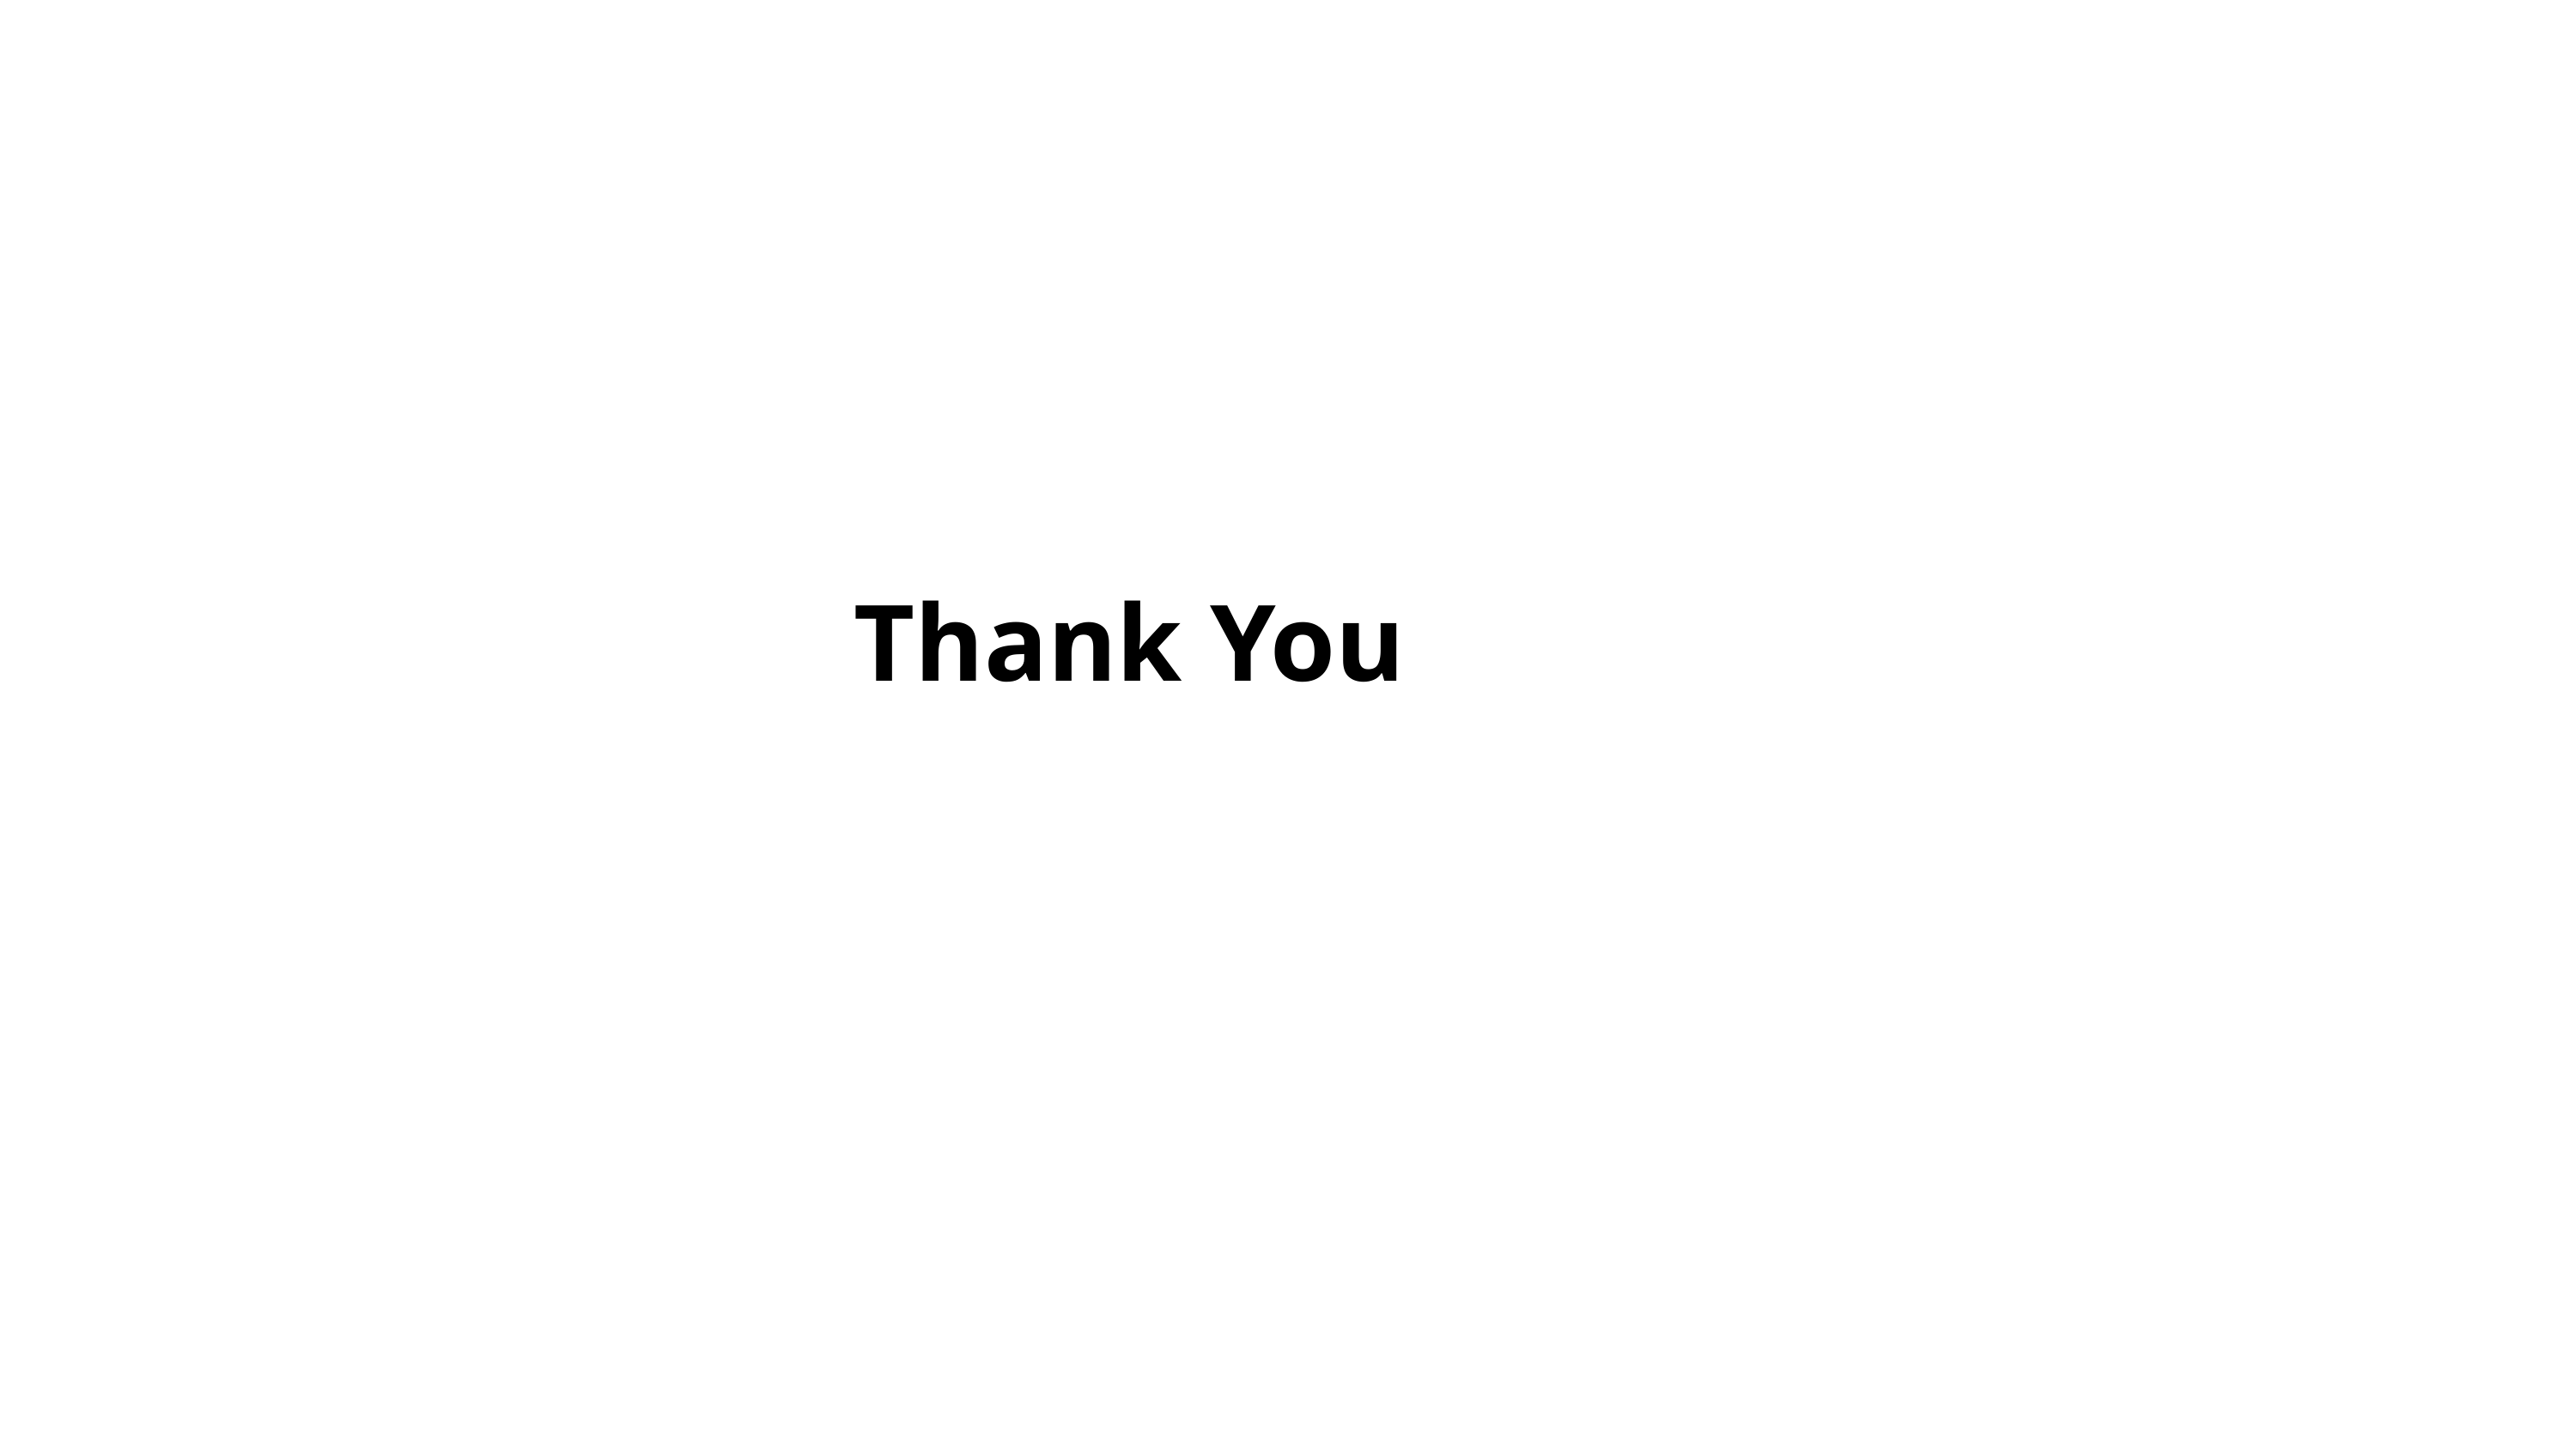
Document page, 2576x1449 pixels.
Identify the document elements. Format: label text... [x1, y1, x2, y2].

text_box Thank You [768, 554, 1492, 703]
